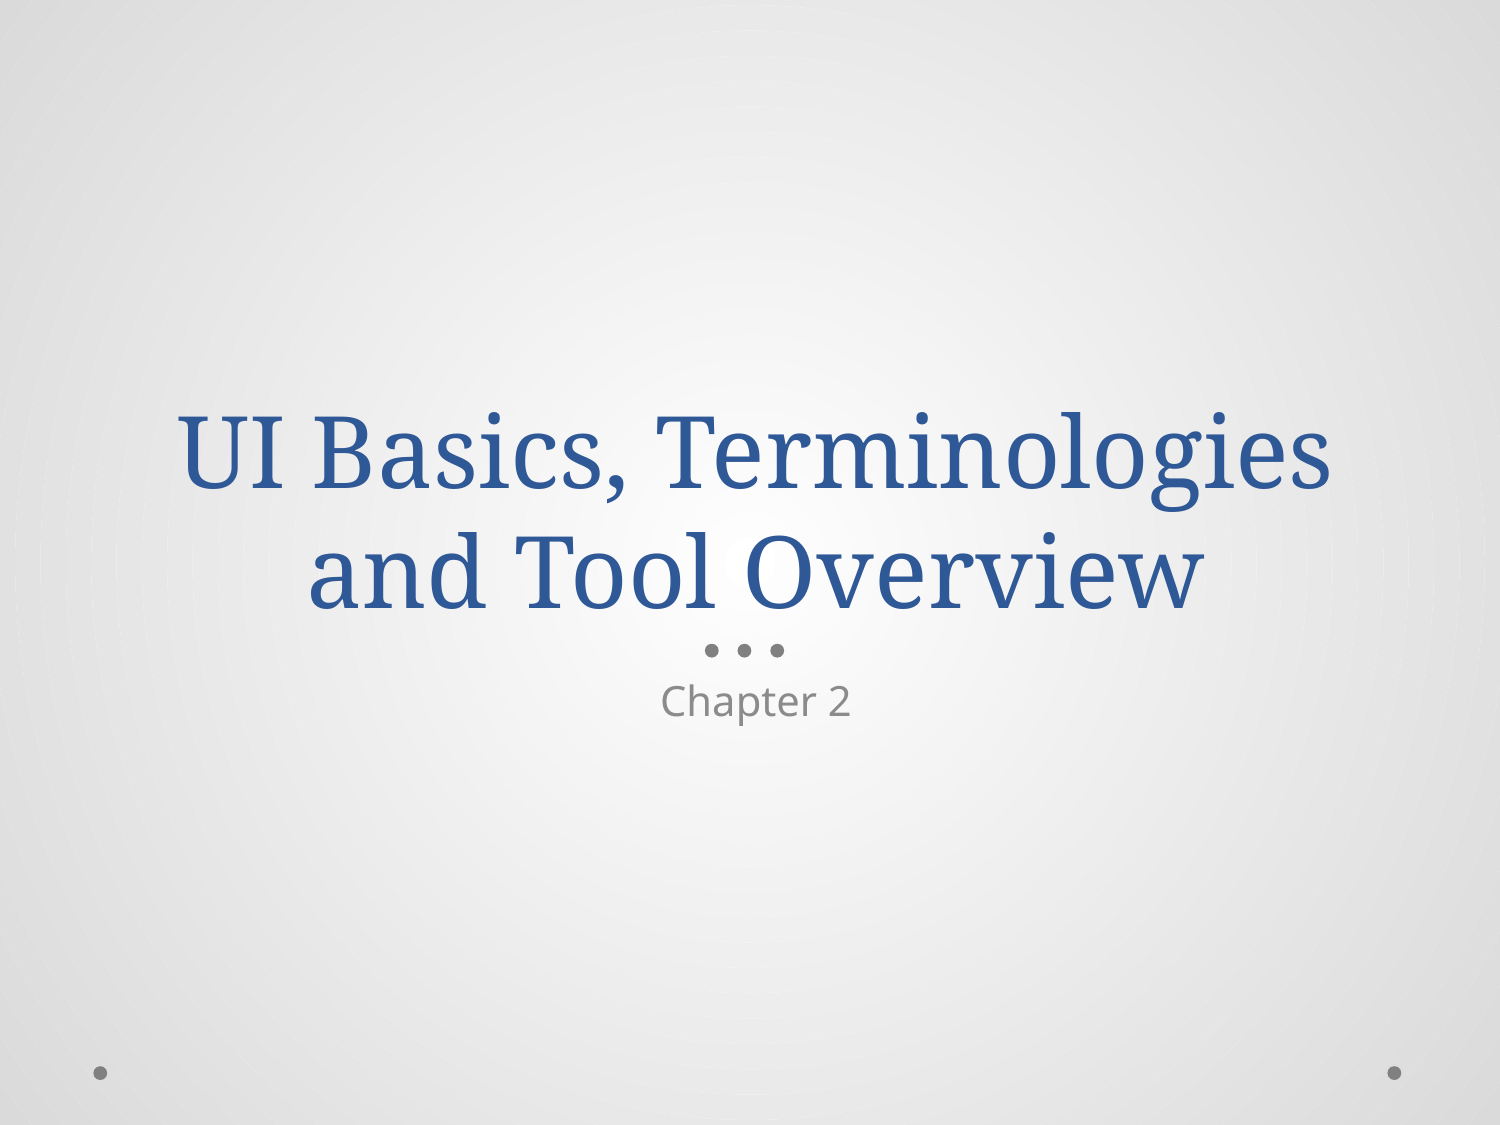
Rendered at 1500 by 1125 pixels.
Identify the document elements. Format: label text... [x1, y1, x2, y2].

title UI Basics, Terminologies and Tool Overview [118, 224, 1394, 636]
list Chapter 2 [118, 667, 1394, 854]
